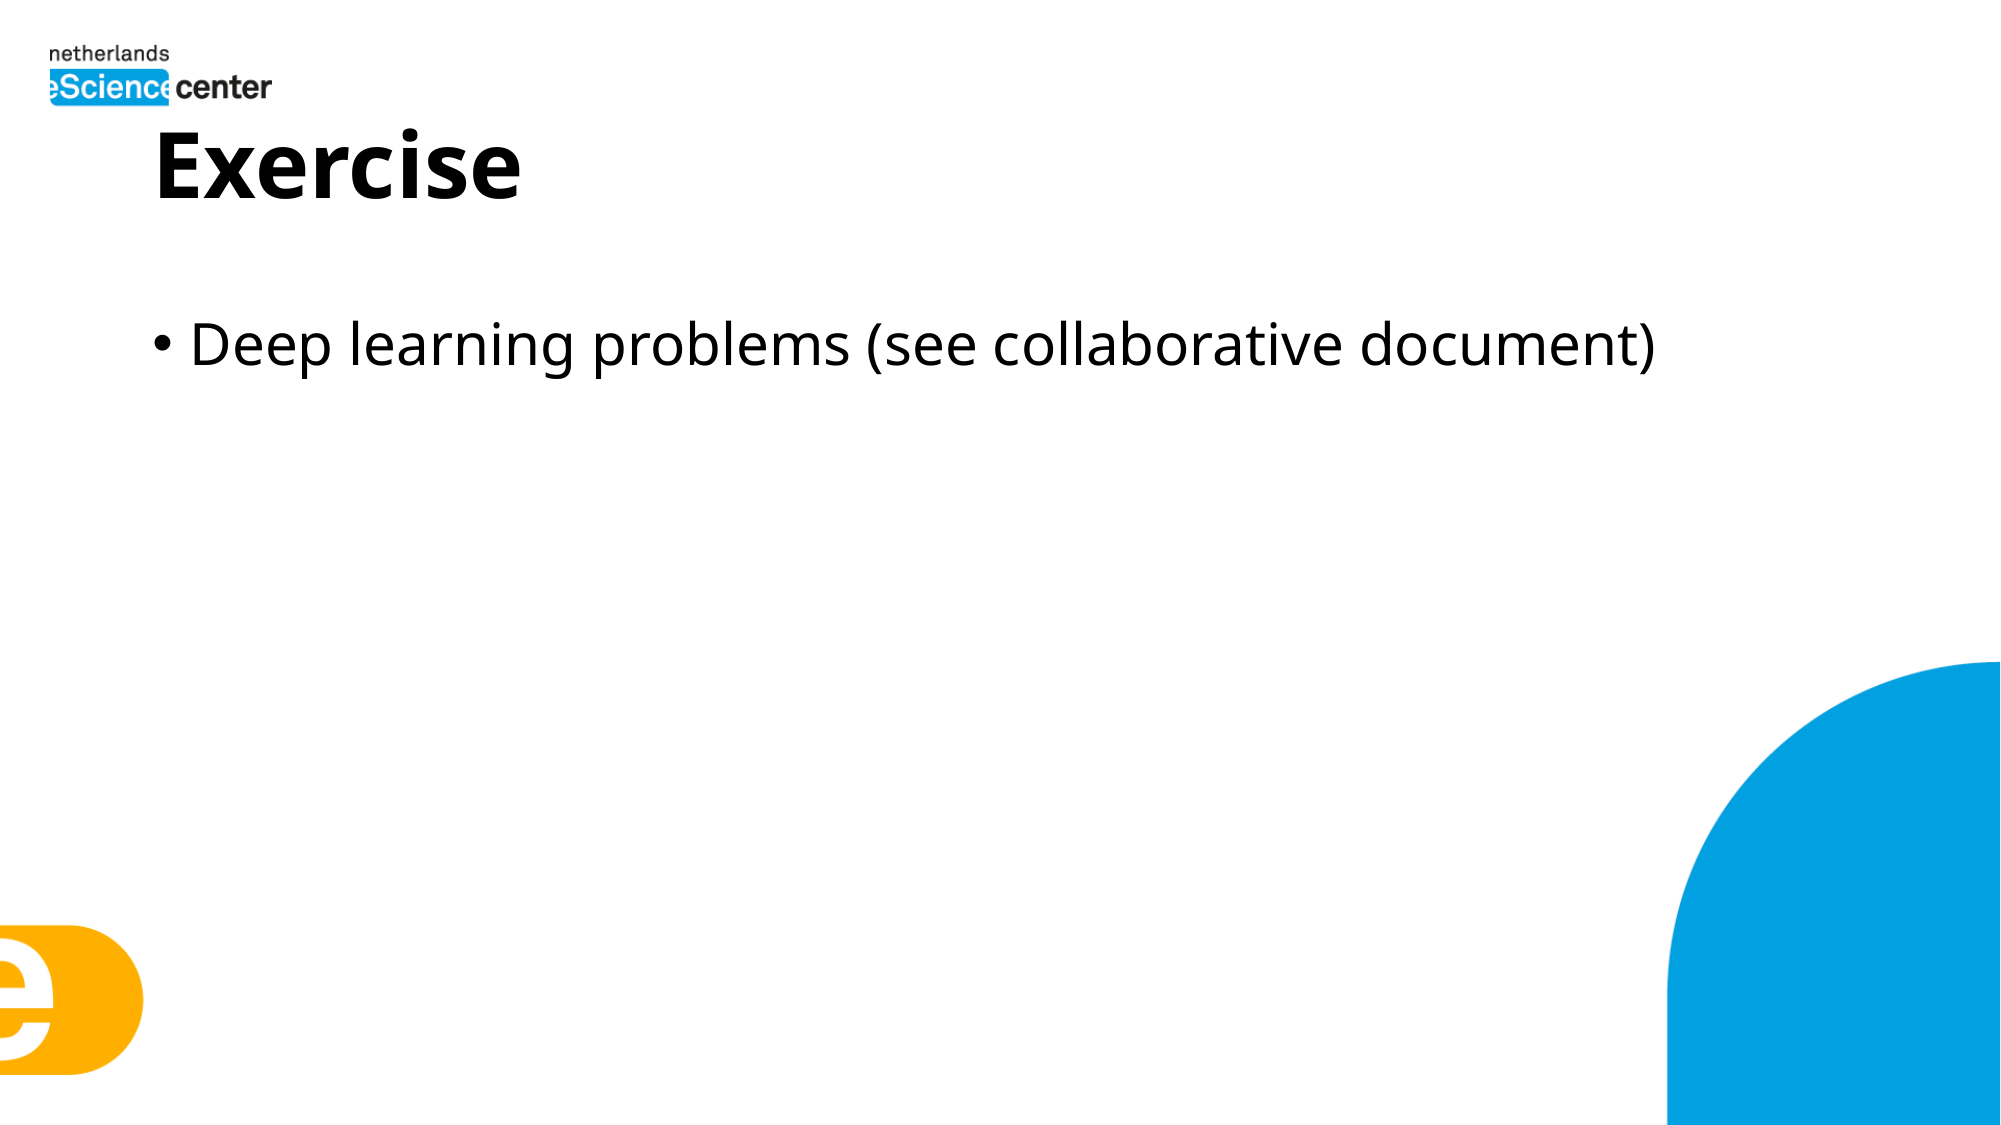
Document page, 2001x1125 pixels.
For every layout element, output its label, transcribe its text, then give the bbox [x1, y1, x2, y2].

list Deep learning problems (see collaborative document) [137, 299, 1863, 1014]
title Exercise [137, 59, 1863, 278]
picture [0, 0, 2001, 1125]
